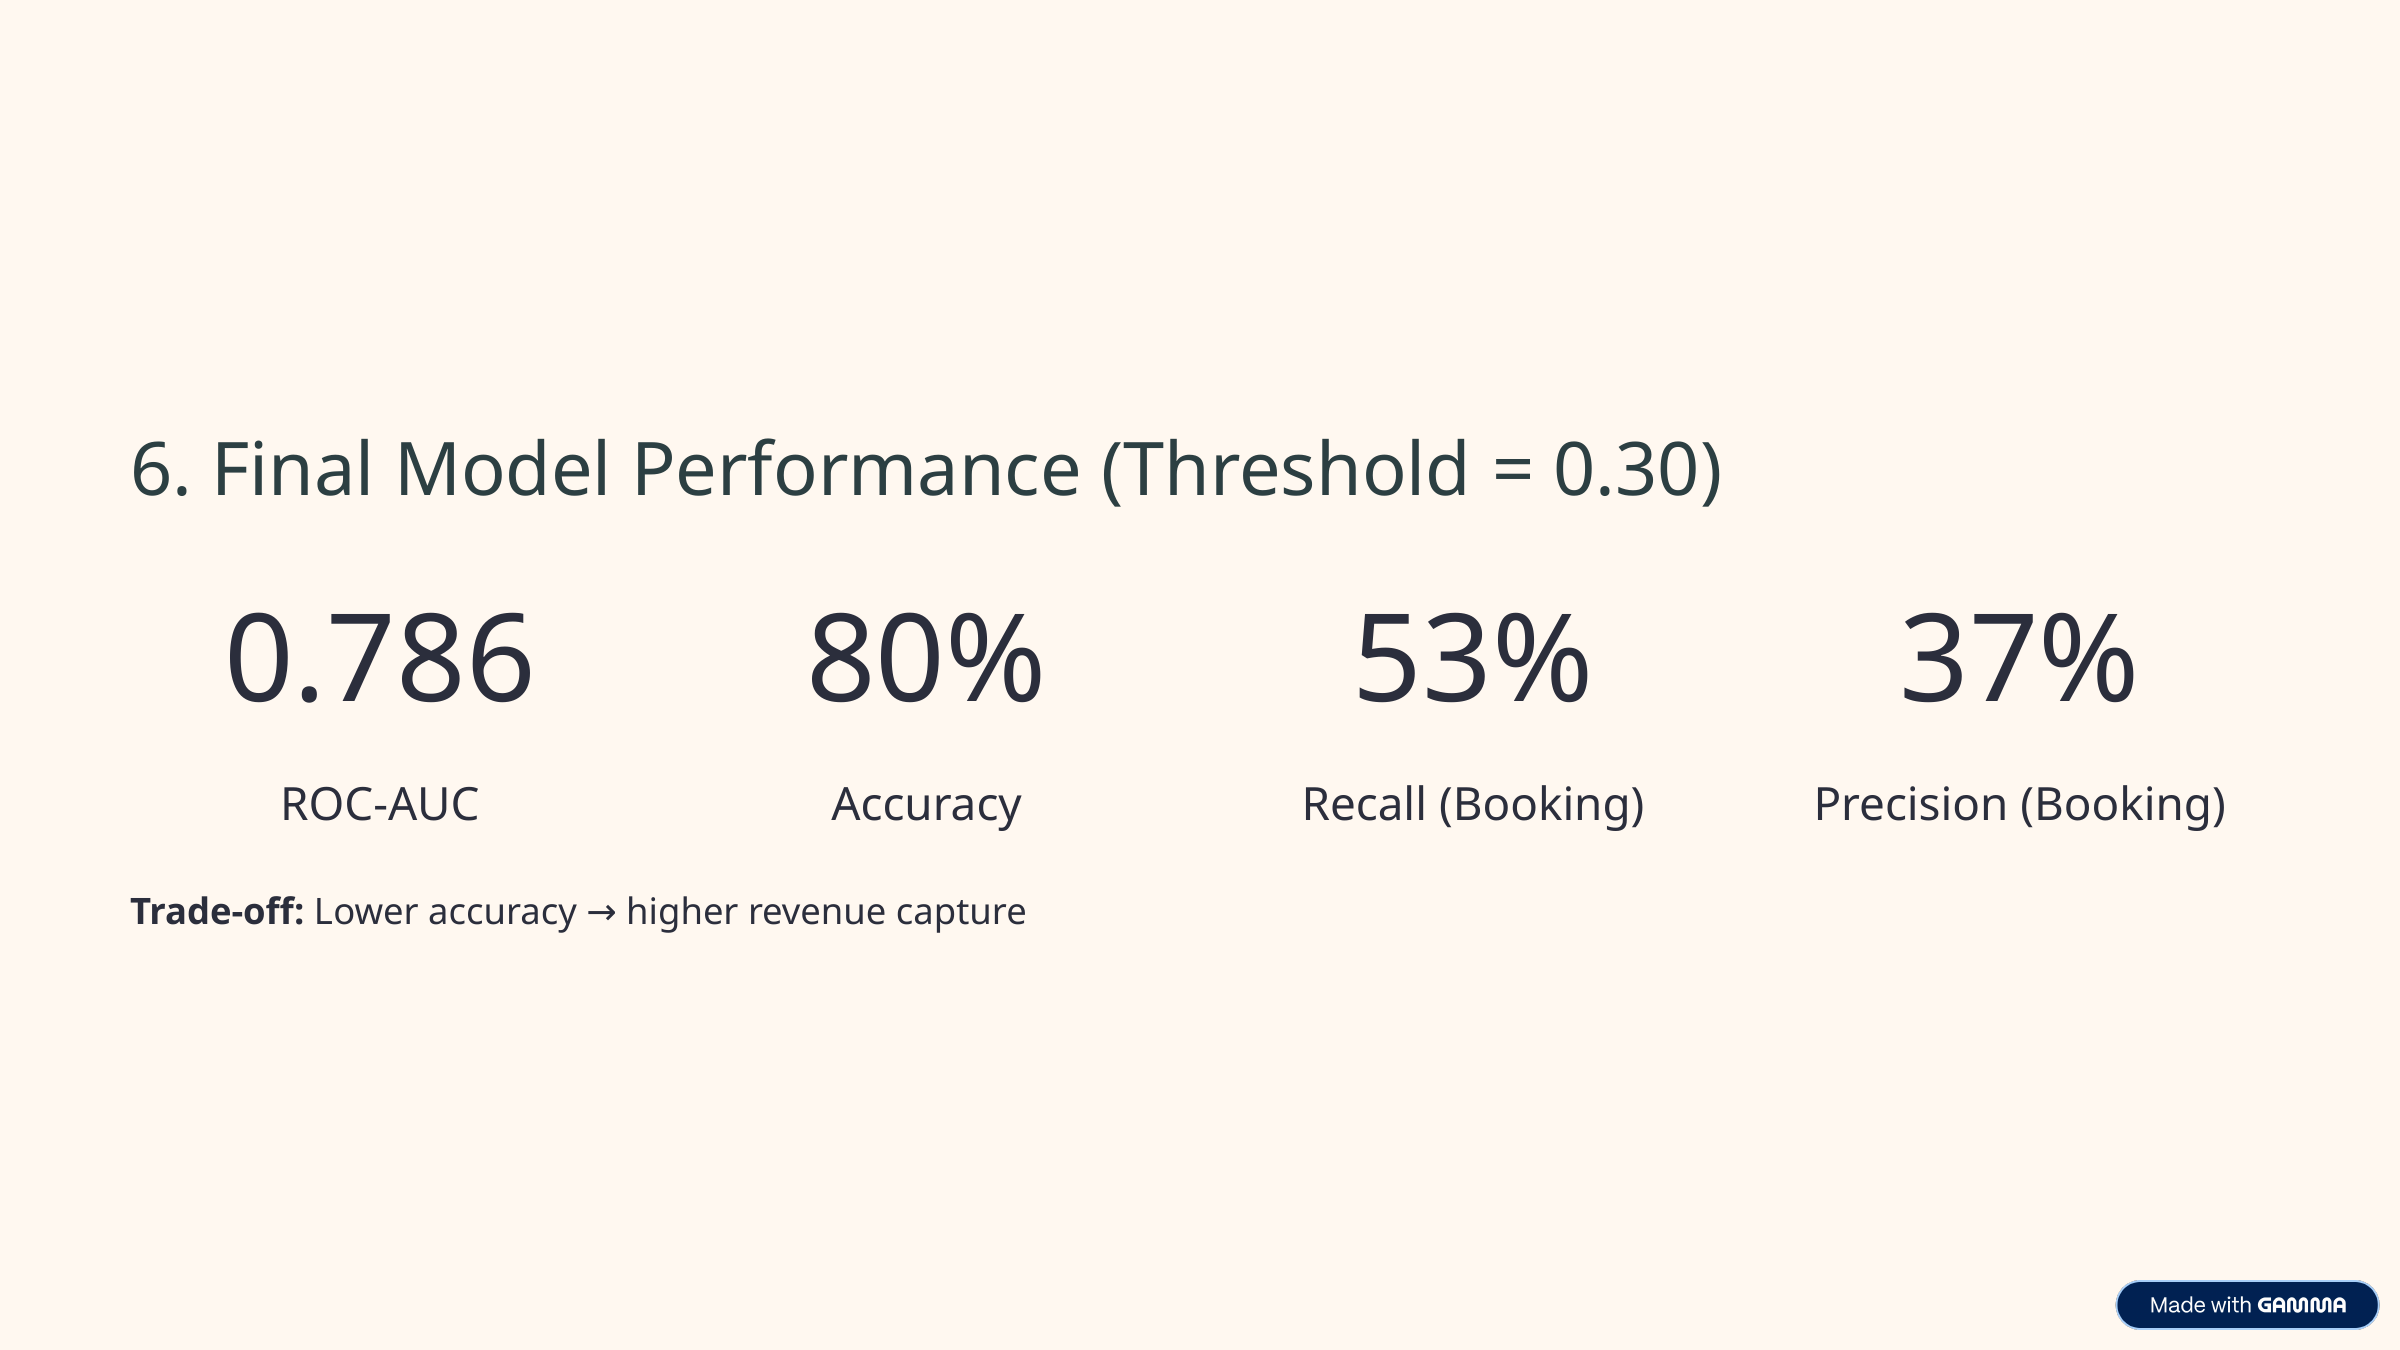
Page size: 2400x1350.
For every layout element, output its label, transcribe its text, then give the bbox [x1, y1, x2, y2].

text_box ROC-AUC [147, 772, 613, 831]
text_box Precision (Booking) [1787, 772, 2253, 831]
text_box 80% [676, 603, 1177, 727]
text_box 53% [1223, 603, 1724, 727]
picture [2106, 1271, 2389, 1339]
text_box Recall (Booking) [1240, 772, 1706, 831]
text_box 37% [1769, 603, 2270, 727]
text_box Accuracy [694, 772, 1160, 831]
text_box 0.786 [130, 603, 631, 727]
text_box 6. Final Model Performance (Threshold = 0.30) [130, 417, 1709, 511]
text_box Trade-off: Lower accuracy → higher revenue capture [130, 872, 2270, 933]
